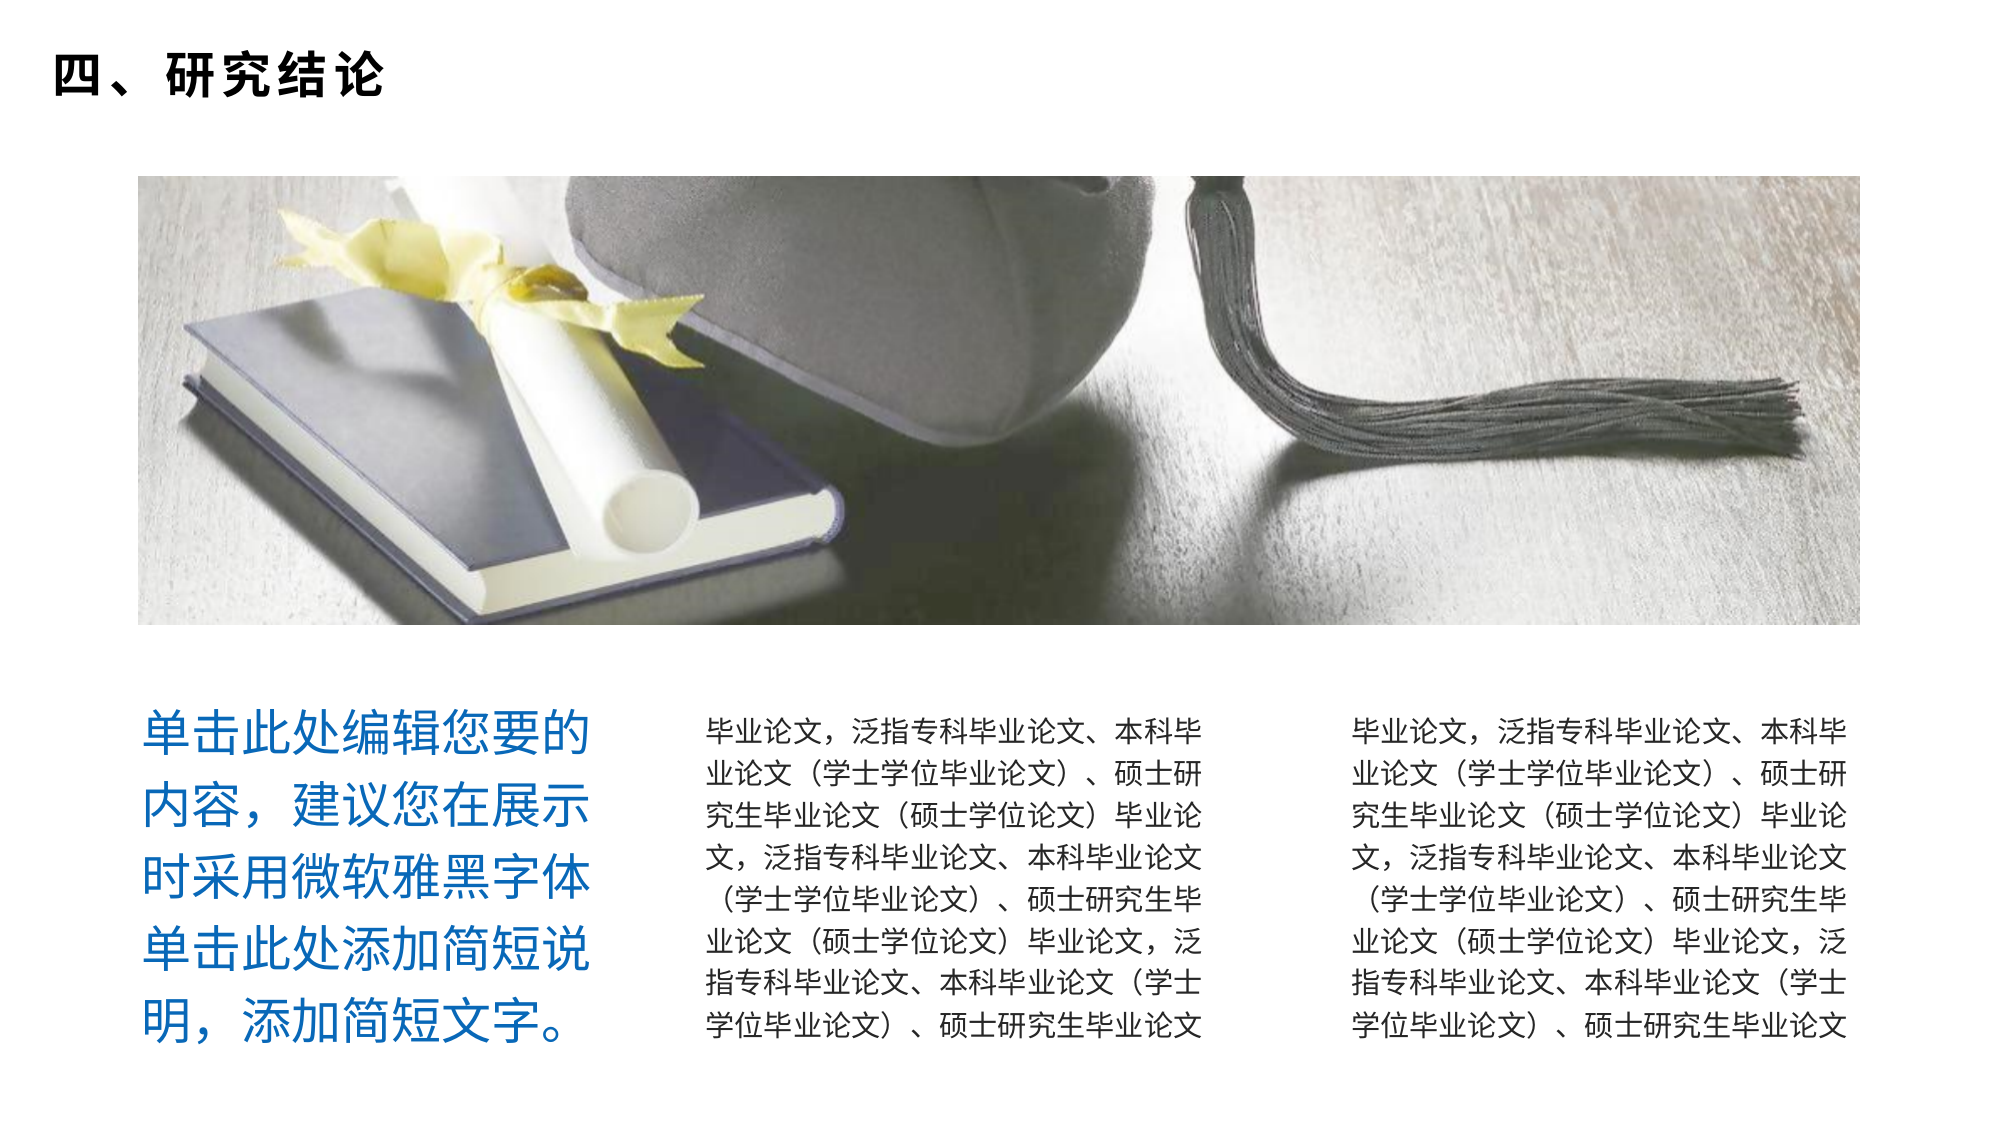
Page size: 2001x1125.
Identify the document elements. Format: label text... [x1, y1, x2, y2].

text_box 毕业论文，泛指专科毕业论文、本科毕业论文（学士学位毕业论文）、硕士研究生毕业论文（硕士学位论文）毕业论文，泛指专科毕业论文、本科毕业论文（学士学位毕业论文）、硕士研究生毕业论文（硕士学位论文）毕业论文，泛指专科毕业论文、本科毕业论文（学士学位毕业论文）、硕士研究生毕业论文 [1351, 706, 1859, 1090]
text_box 单击此处编辑您要的内容，建议您在展示时采用微软雅黑字体单击此处添加简短说明，添加简短文字。 [141, 689, 597, 1125]
text_box 毕业论文，泛指专科毕业论文、本科毕业论文（学士学位毕业论文）、硕士研究生毕业论文（硕士学位论文）毕业论文，泛指专科毕业论文、本科毕业论文（学士学位毕业论文）、硕士研究生毕业论文（硕士学位论文）毕业论文，泛指专科毕业论文、本科毕业论文（学士学位毕业论文）、硕士研究生毕业论文 [705, 706, 1214, 1090]
picture [138, 176, 1860, 625]
text_box 四、研究结论 [38, 35, 631, 111]
